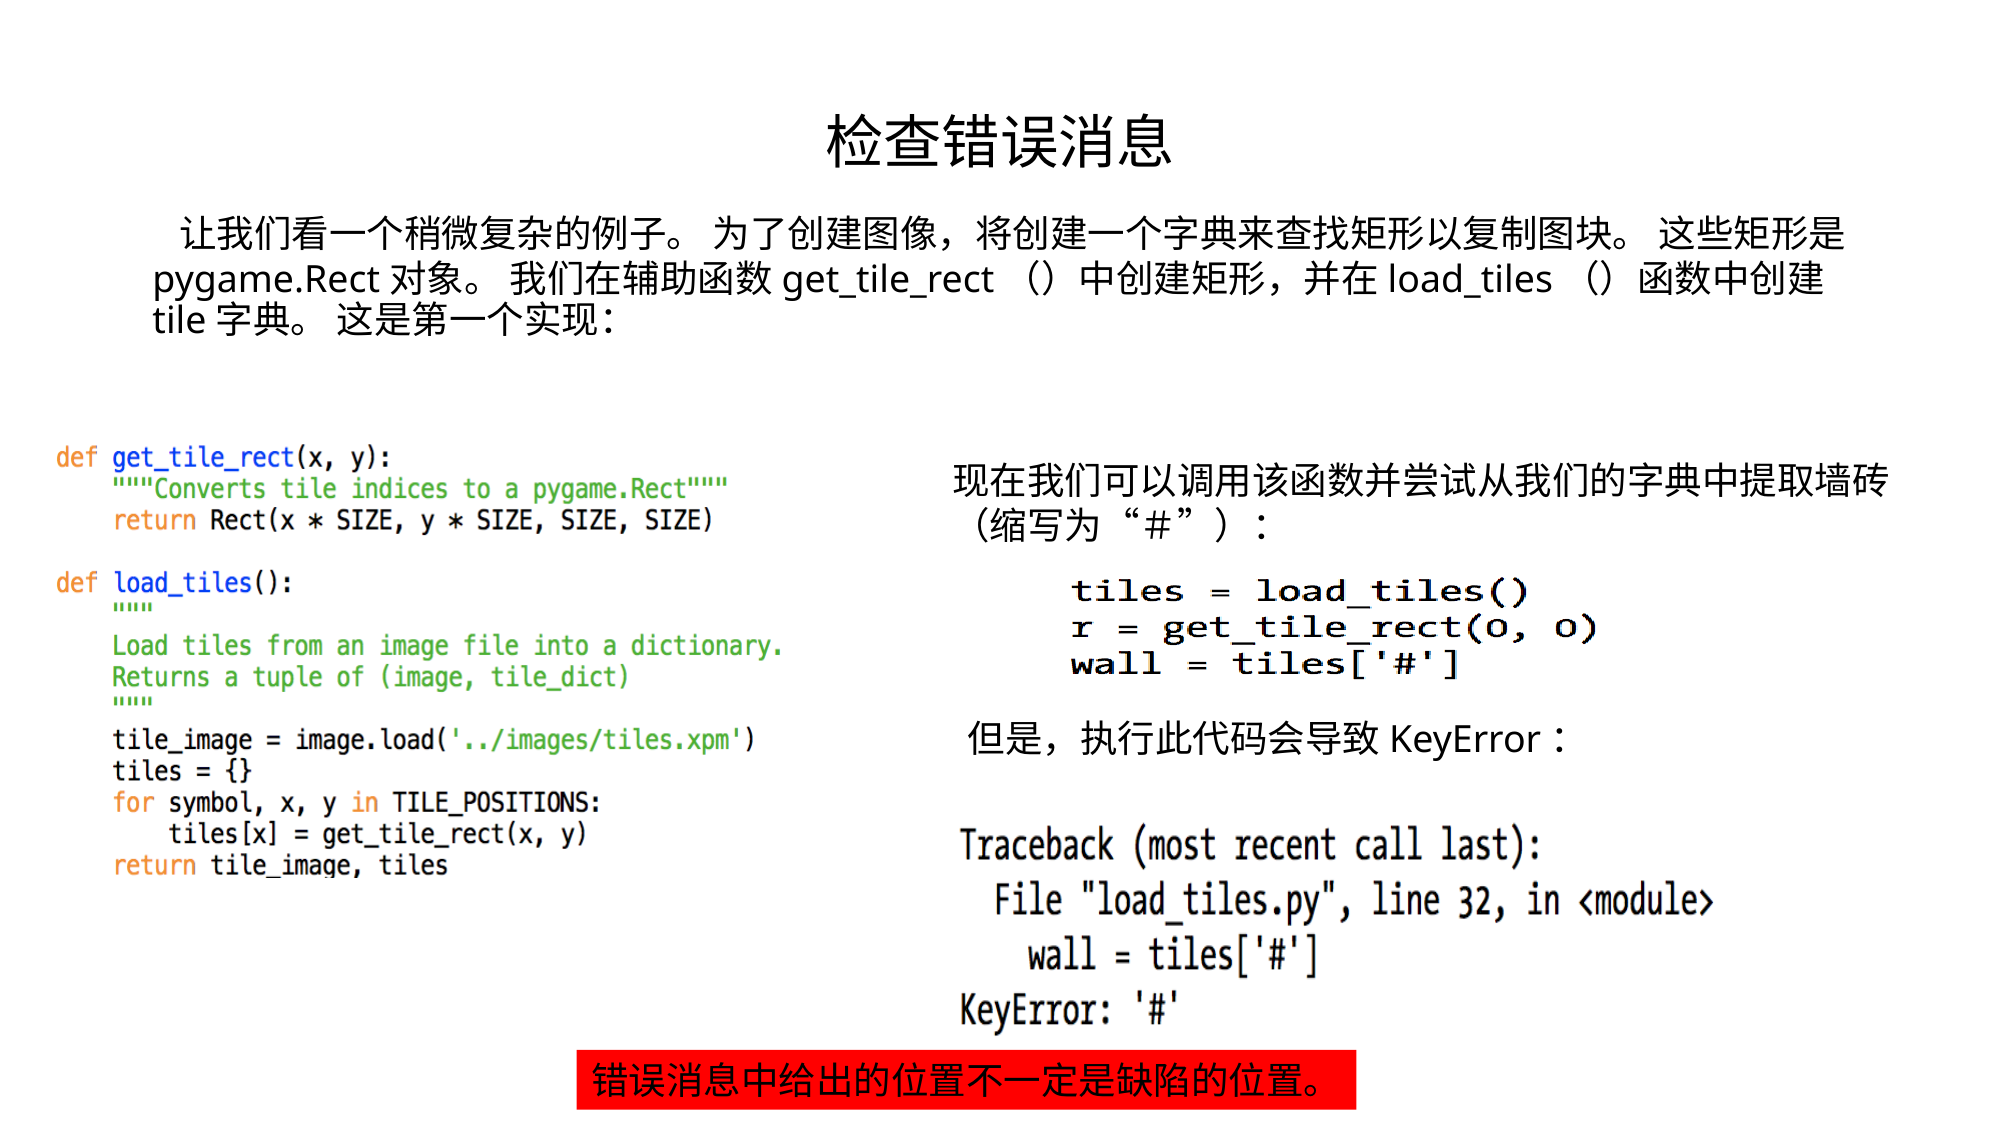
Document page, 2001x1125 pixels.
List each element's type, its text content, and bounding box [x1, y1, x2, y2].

text_box 但是，执行此代码会导致KeyError： [952, 708, 1603, 768]
text_box 现在我们可以调用该函数并尝试从我们的字典中提取墙砖（缩写为“＃”）： [937, 449, 1938, 555]
text_box 错误消息中给出的位置不一定是缺陷的位置。 [576, 1049, 1357, 1110]
picture [54, 441, 863, 879]
list 检查错误消息 让我们看一个稍微复杂的例子。 为了创建图像，将创建一个字典来查找矩形以复制图块。 这些矩形是pygame.Rect对象。 我们在辅助函数get_tile_rect（）中创建矩形，并在load_tiles（）函数中创建tile字典。 这是第一个实现： [137, 106, 1863, 1042]
picture [986, 555, 1813, 688]
picture [937, 816, 1831, 1047]
